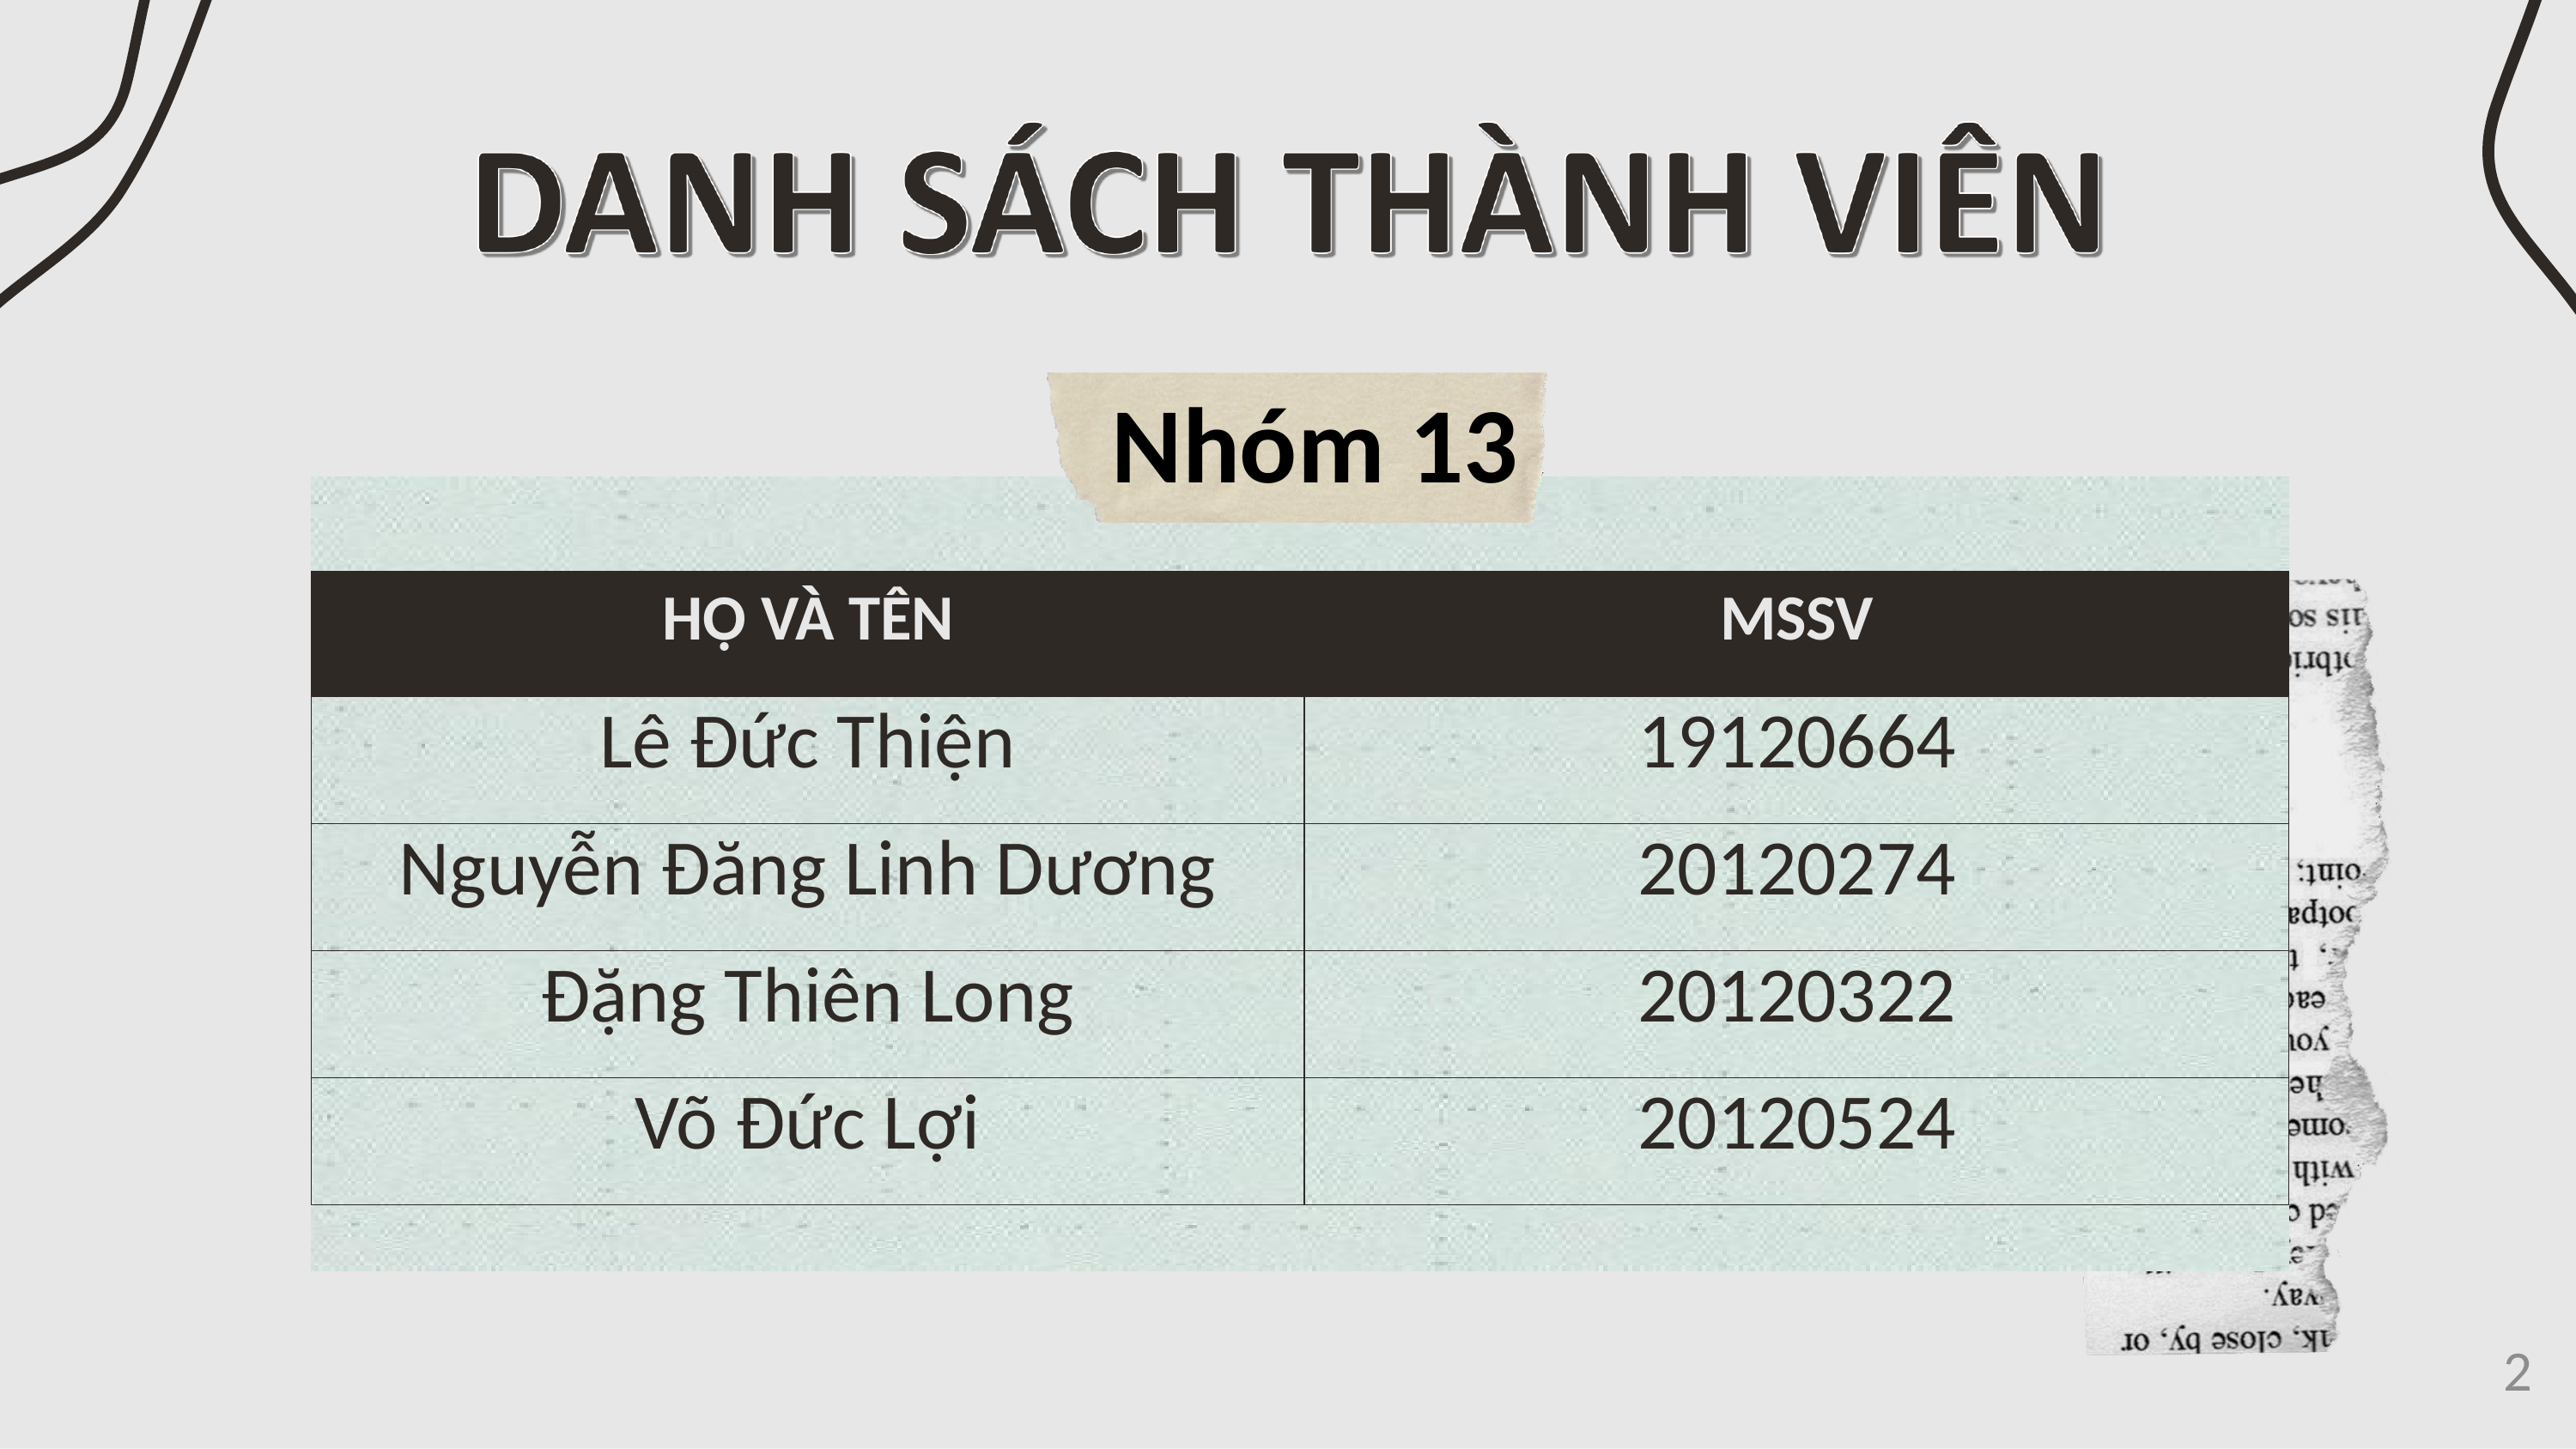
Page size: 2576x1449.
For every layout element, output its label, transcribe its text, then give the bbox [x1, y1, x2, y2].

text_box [311, 373, 2399, 1355]
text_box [477, 121, 2105, 262]
slide_number 2 [2468, 1346, 2540, 1449]
